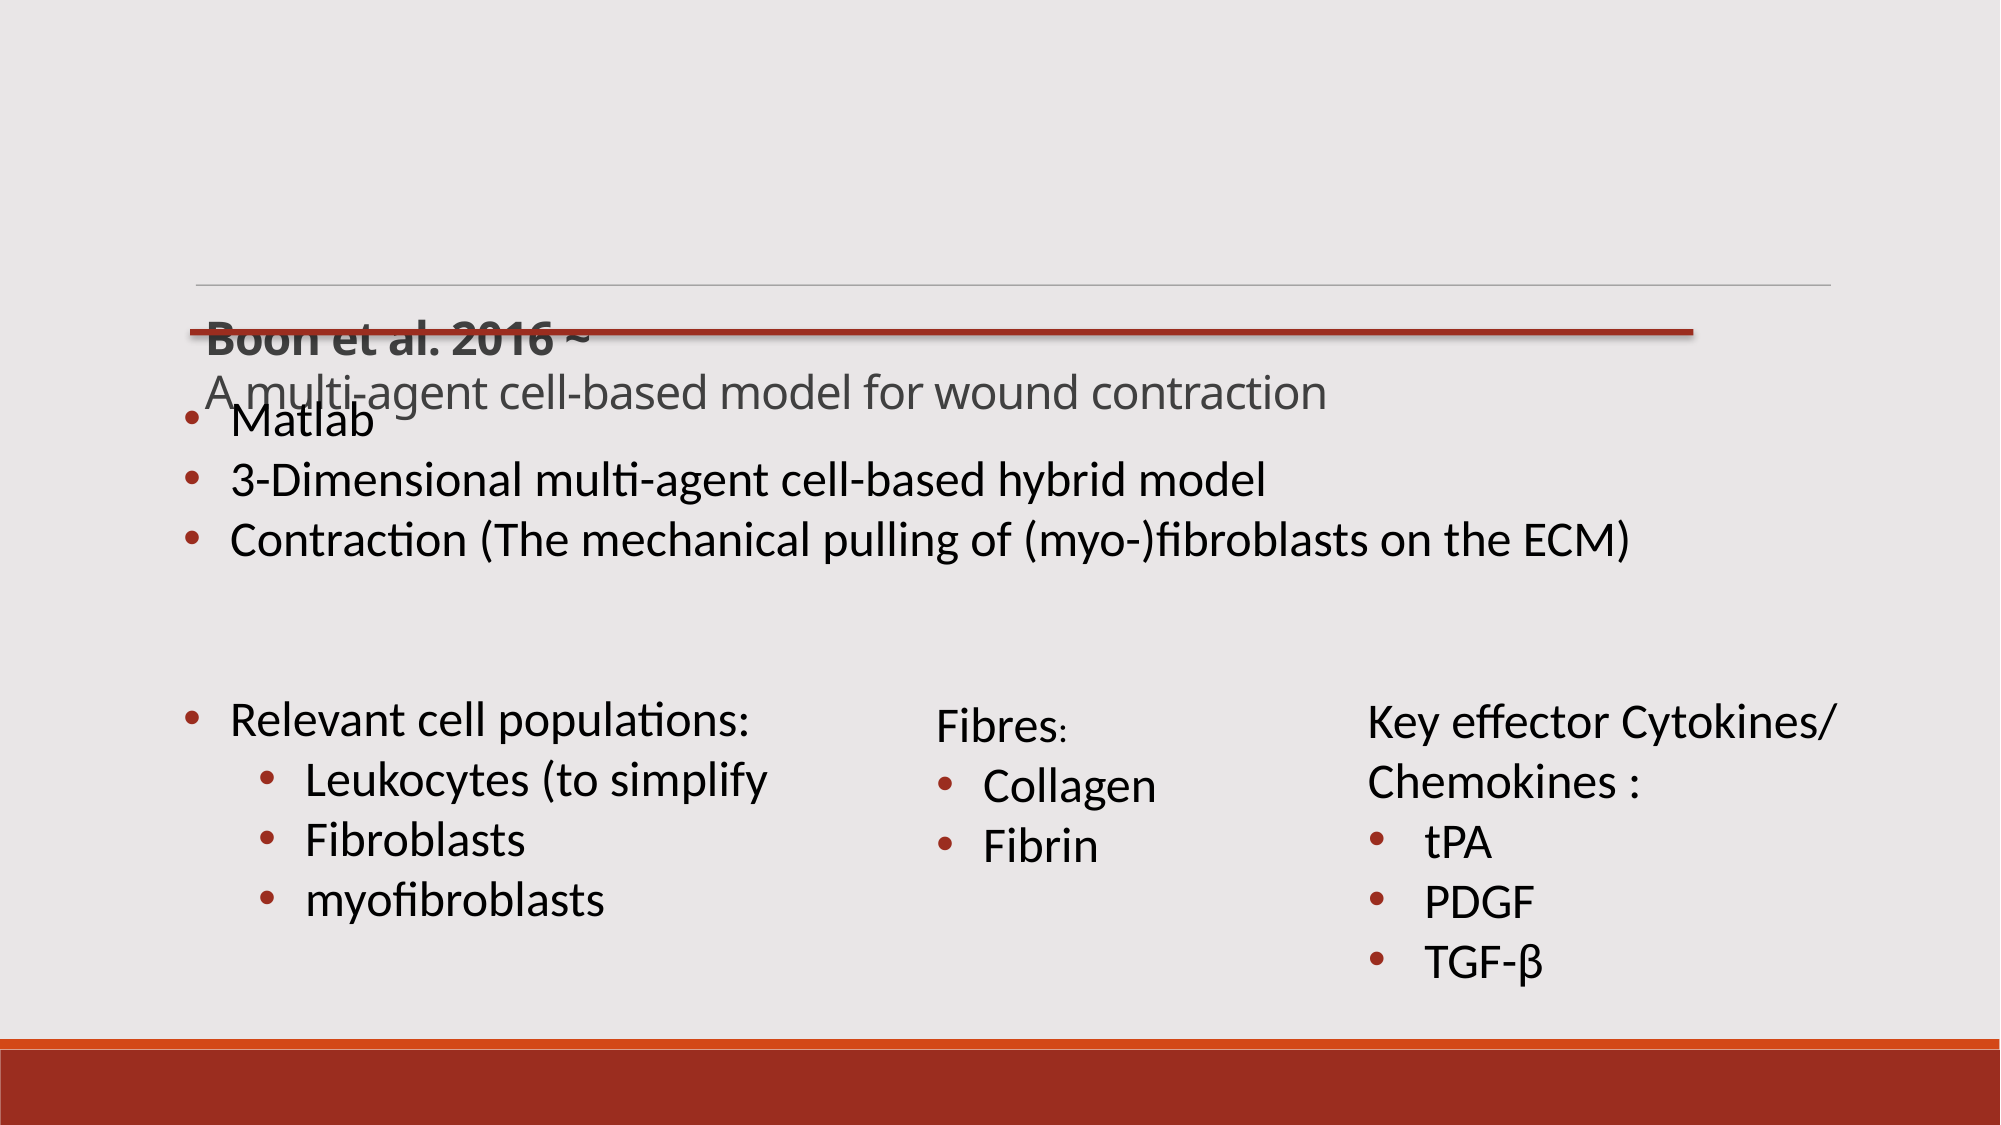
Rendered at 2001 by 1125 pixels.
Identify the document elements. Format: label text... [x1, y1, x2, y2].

text_box Fibres: Collagen Fibrin [921, 685, 1173, 926]
text_box [190, 329, 1694, 336]
text_box Boon et al. 2016 ~ A multi-agent cell-based model for wound contraction [190, 285, 1957, 523]
text_box Matlab 3-Dimensional multi-agent cell-based hybrid model Contraction (The mechanical pulling of (myo-)fibroblasts on the ECM) Relevant cell populations: Leukocytes (to simplify Fibroblasts myofibroblasts [168, 379, 1672, 935]
text_box Key effector Cytokines/ Chemokines : tPA PDGF TGF-β [1353, 681, 1979, 1056]
